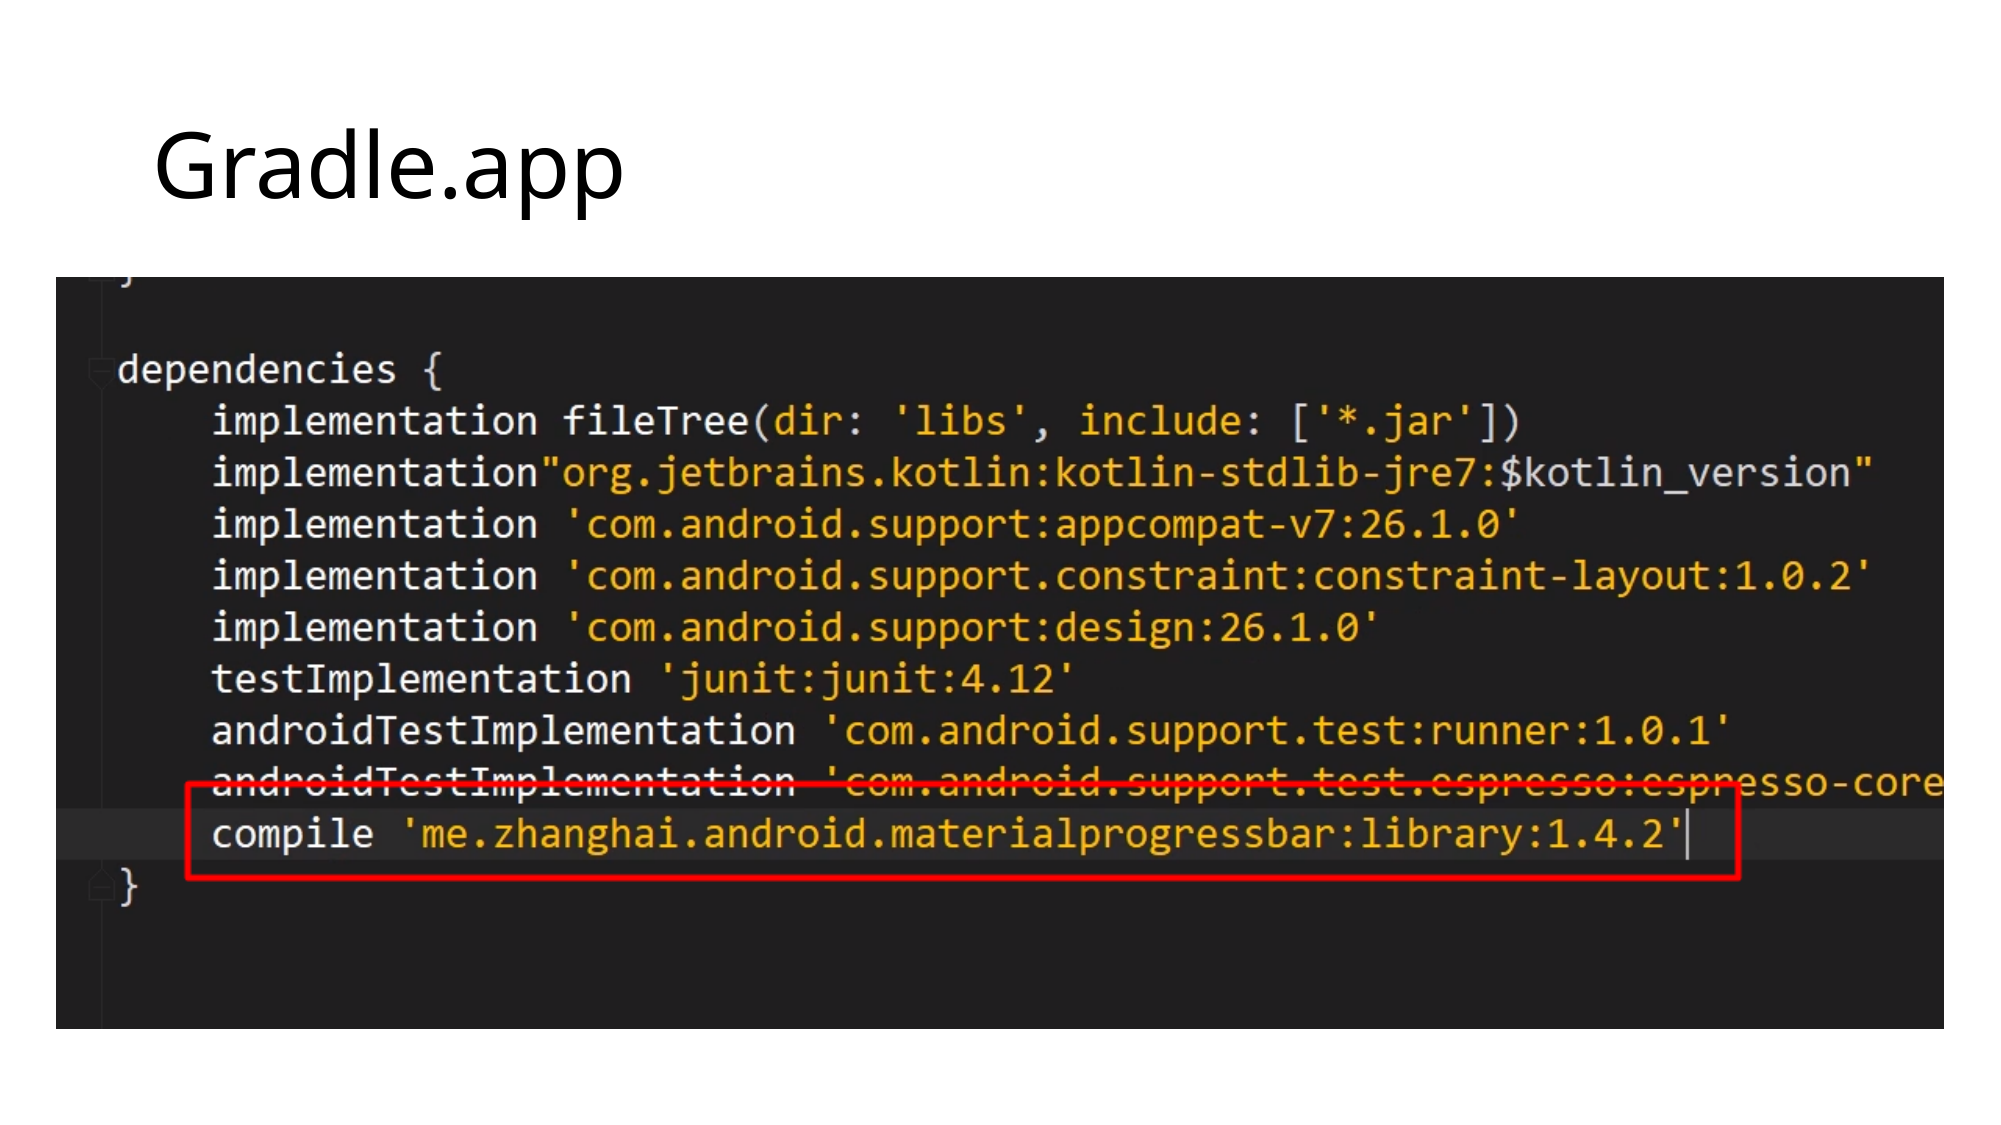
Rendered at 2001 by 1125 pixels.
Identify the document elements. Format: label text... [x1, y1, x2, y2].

picture [56, 277, 1944, 1029]
title Gradle.app [137, 59, 1863, 277]
